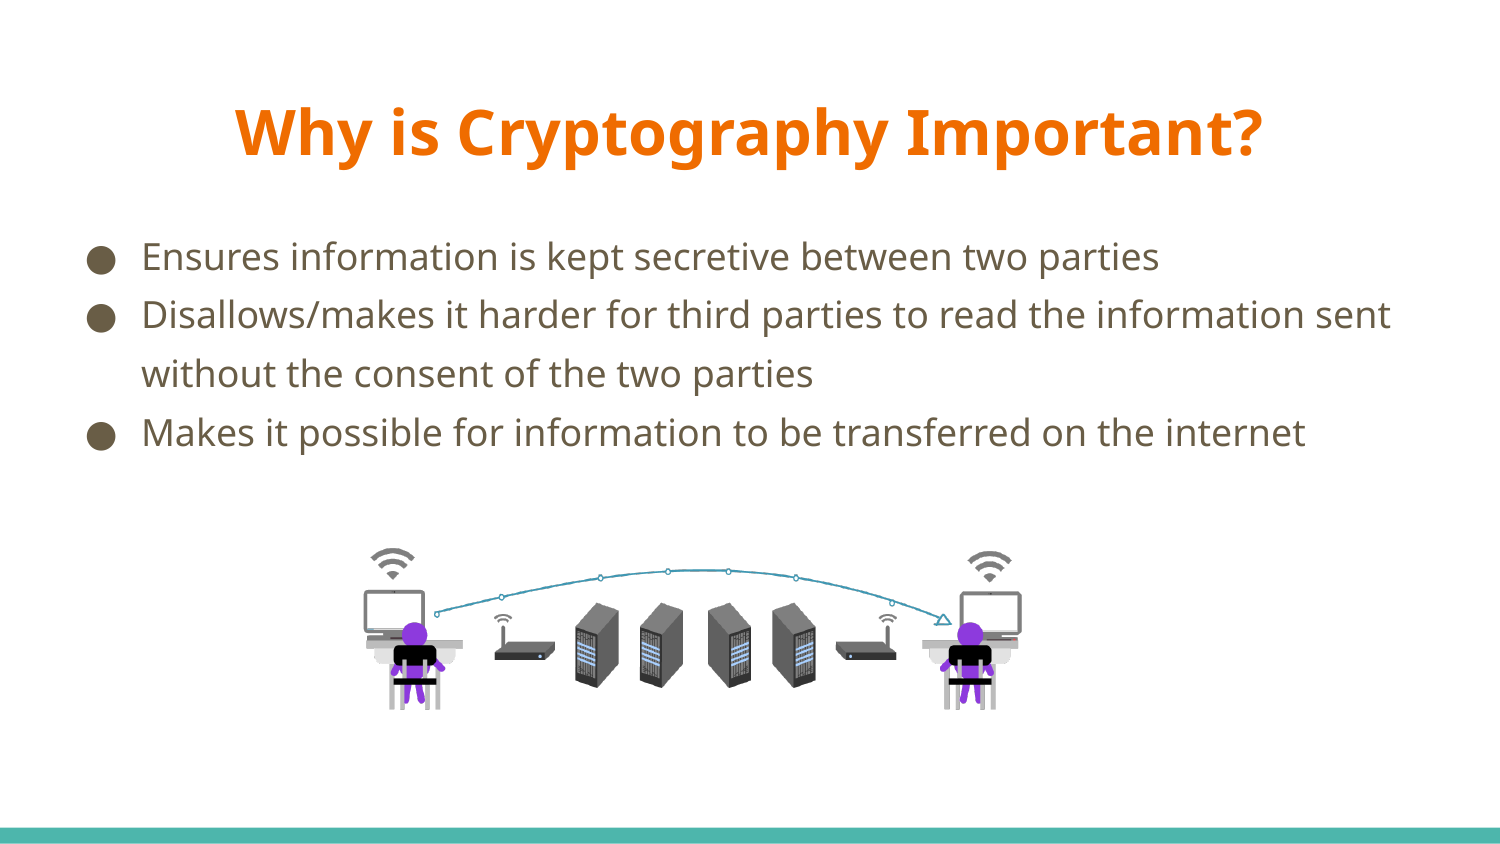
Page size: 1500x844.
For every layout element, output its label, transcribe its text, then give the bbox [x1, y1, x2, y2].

title Why is Cryptography Important? [51, 72, 1449, 189]
picture [350, 456, 1030, 796]
list Ensures information is kept secretive between two parties Disallows/makes it harder for third parties to read the information sent without the consent of the two parties Makes it possible for information to be transferred on the internet [51, 207, 1449, 750]
